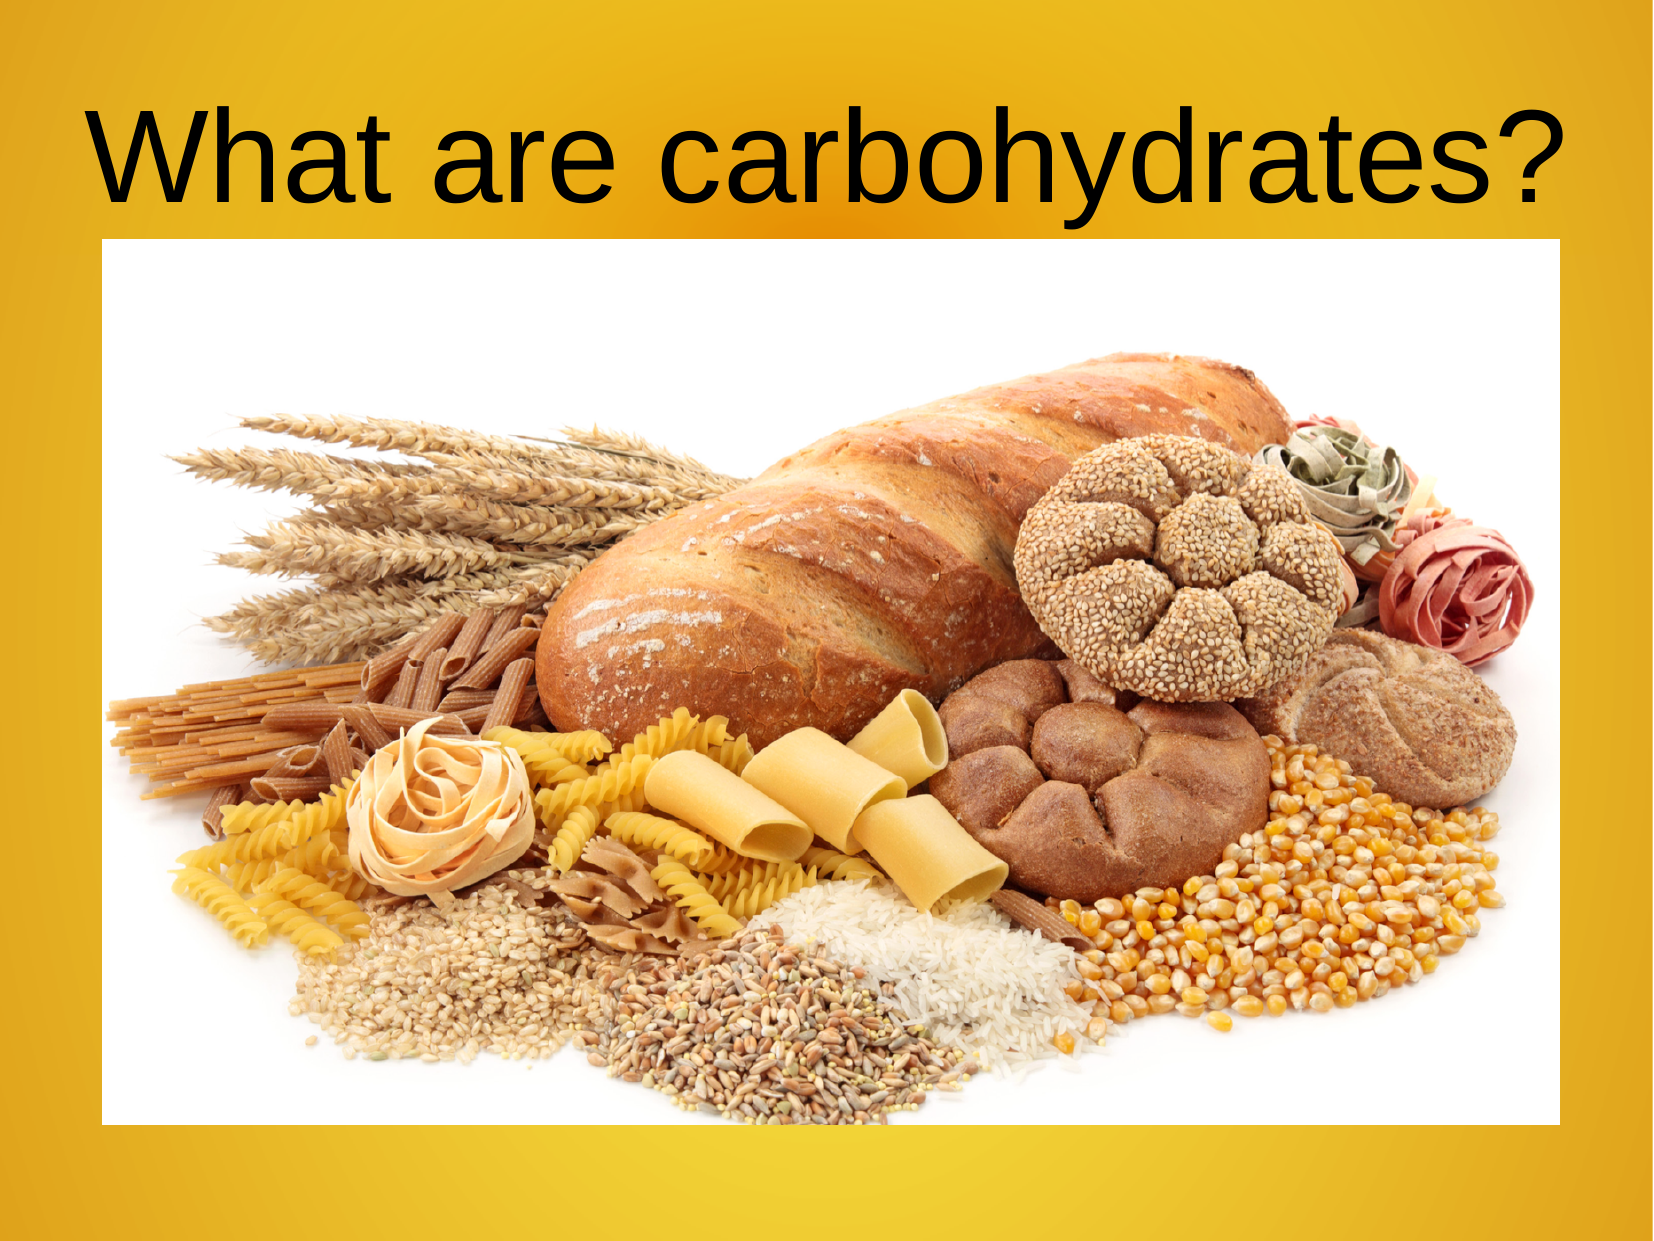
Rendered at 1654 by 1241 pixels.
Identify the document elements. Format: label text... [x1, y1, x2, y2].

picture [0, 0, 1653, 1241]
text_box What are carbohydrates? [82, 47, 1571, 252]
